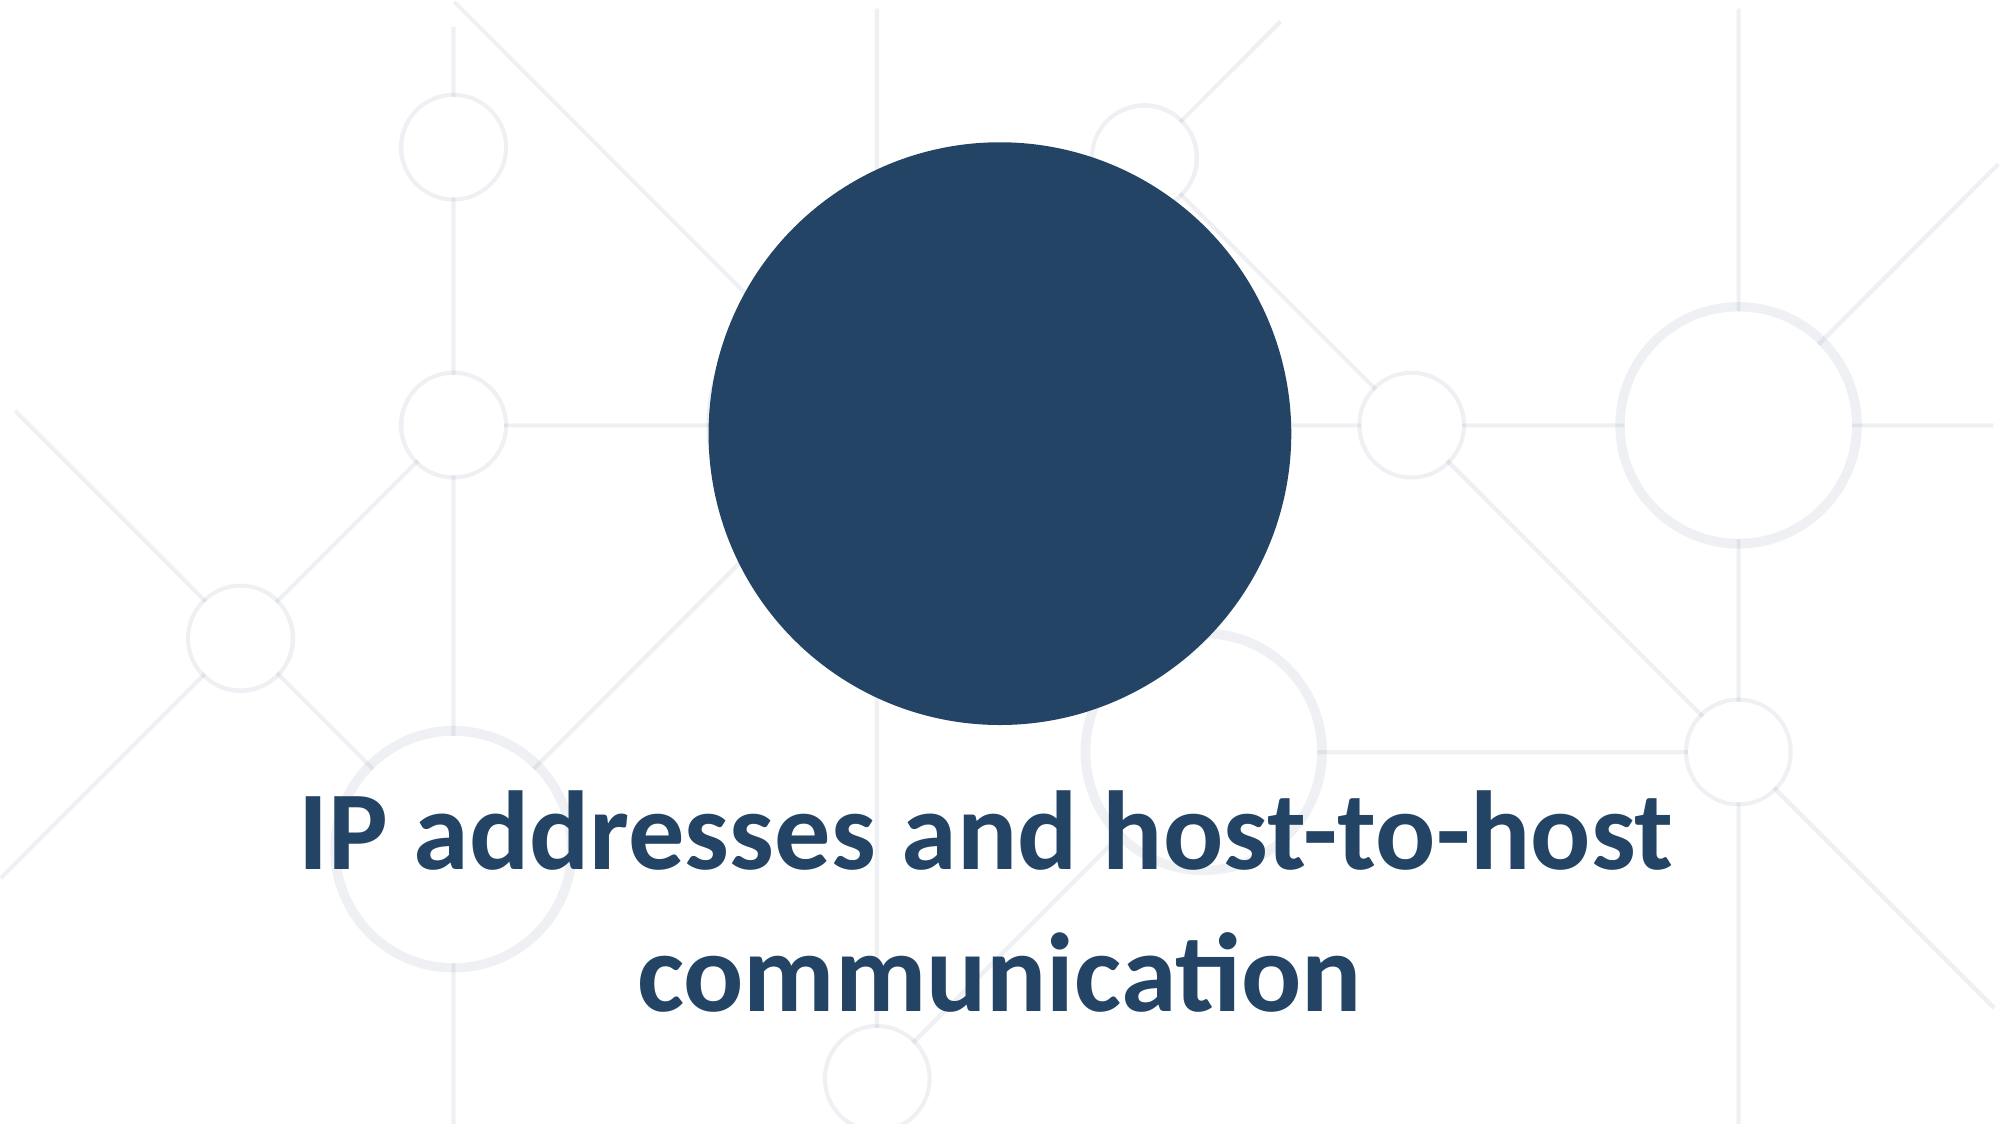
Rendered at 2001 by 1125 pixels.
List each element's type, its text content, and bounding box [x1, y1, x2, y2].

list IP addresses and host-to-host communication [100, 771, 1900, 1013]
